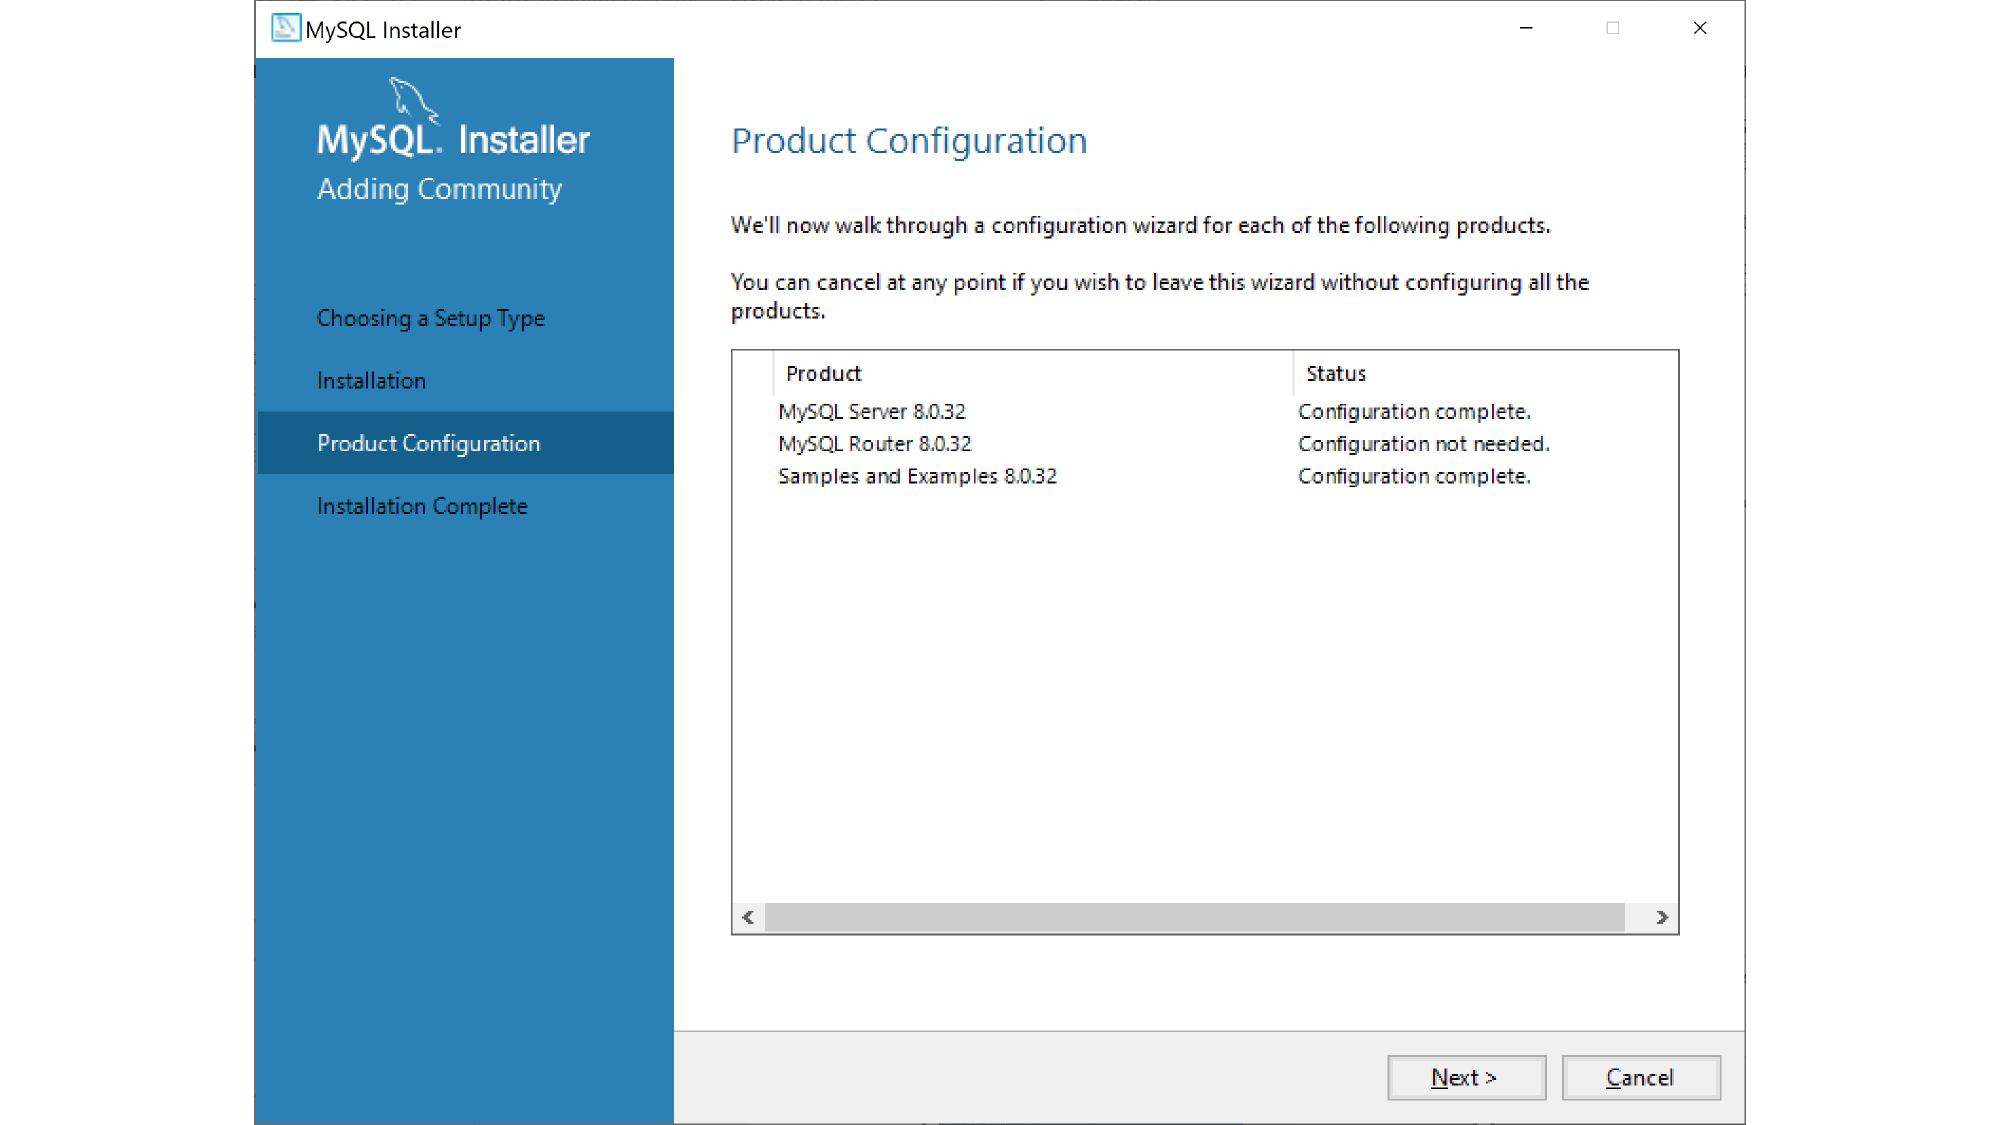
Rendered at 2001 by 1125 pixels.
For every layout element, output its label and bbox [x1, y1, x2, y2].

picture [254, 0, 1746, 1125]
